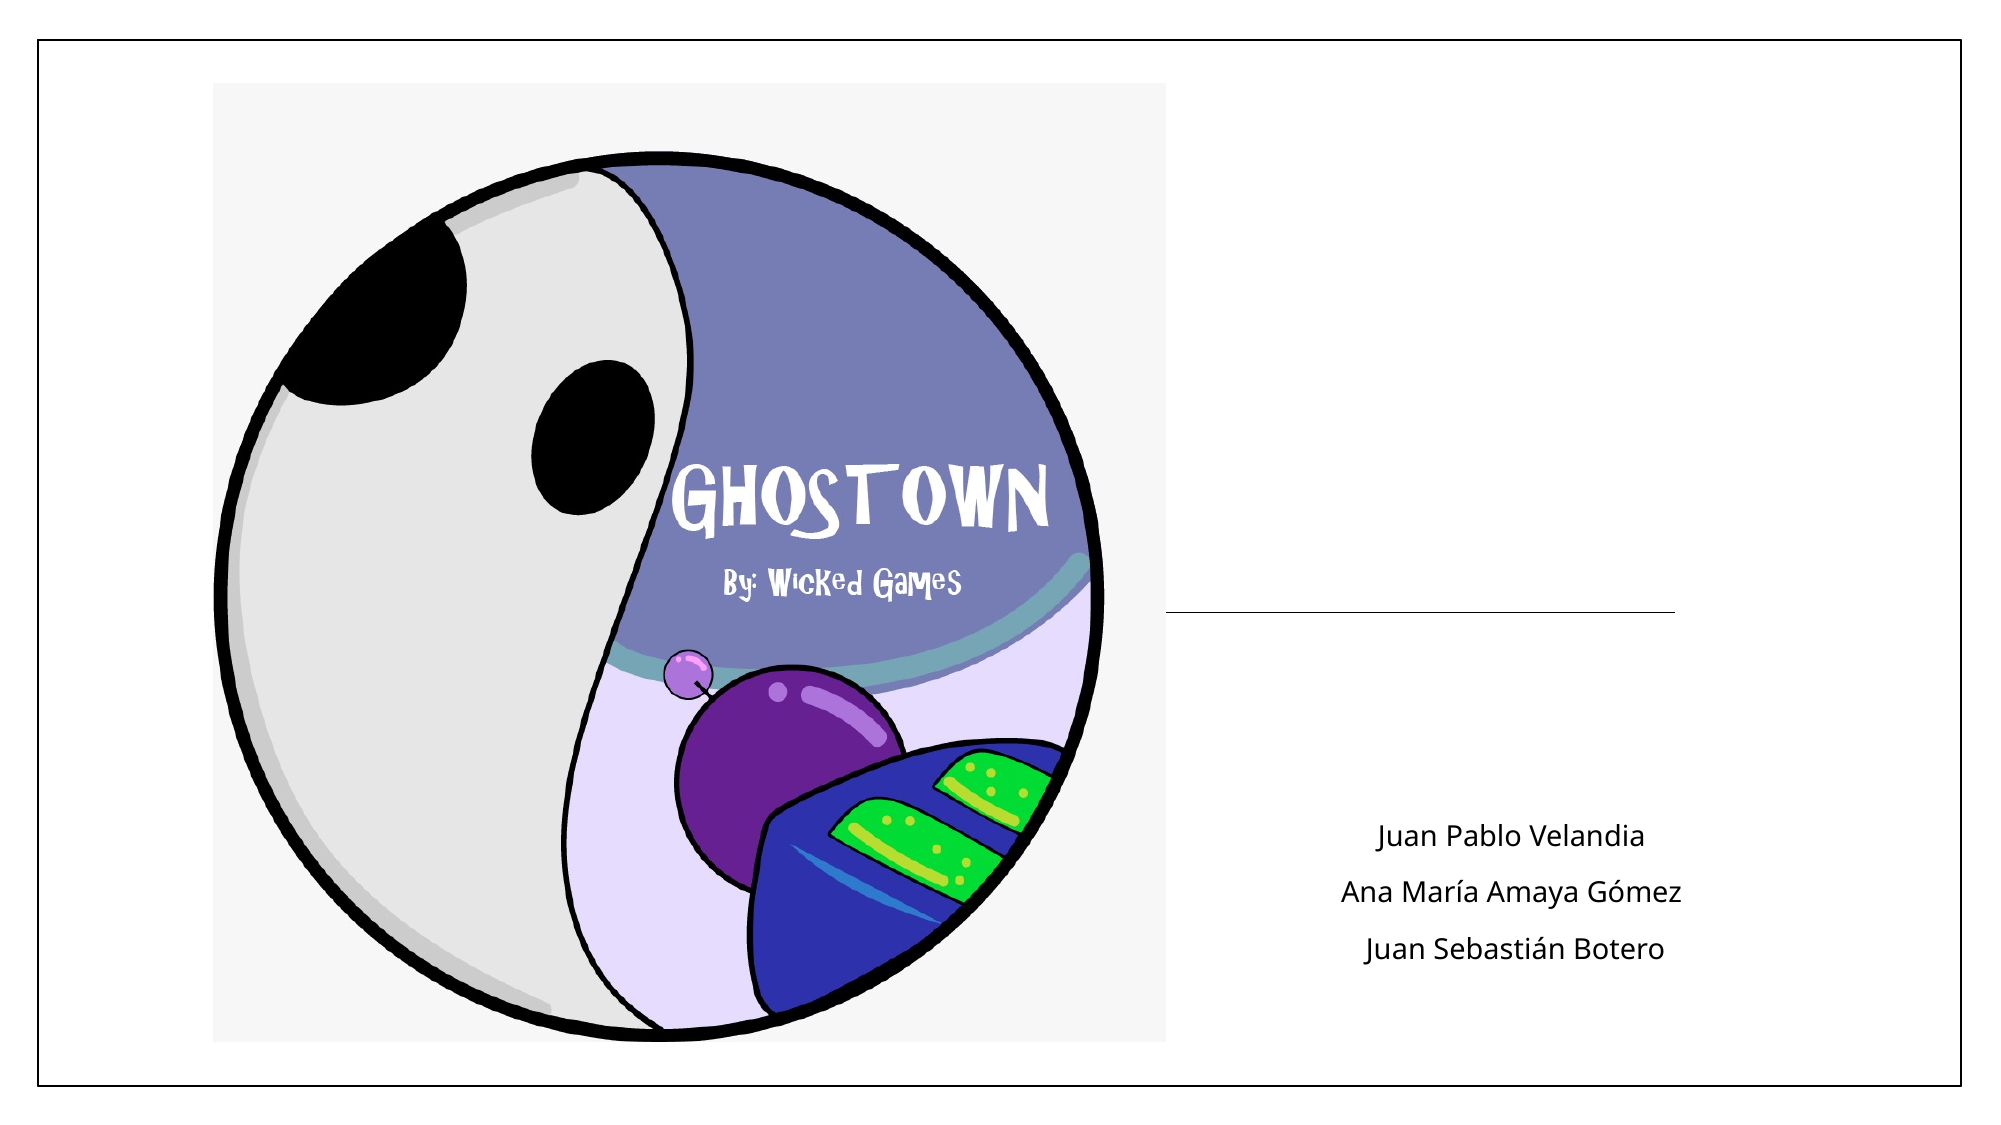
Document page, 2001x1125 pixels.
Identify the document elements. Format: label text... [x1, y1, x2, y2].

subtitle Juan Pablo Velandia Ana María Amaya Gómez Juan Sebastián Botero [1170, 651, 2000, 923]
picture [213, 83, 1166, 1042]
